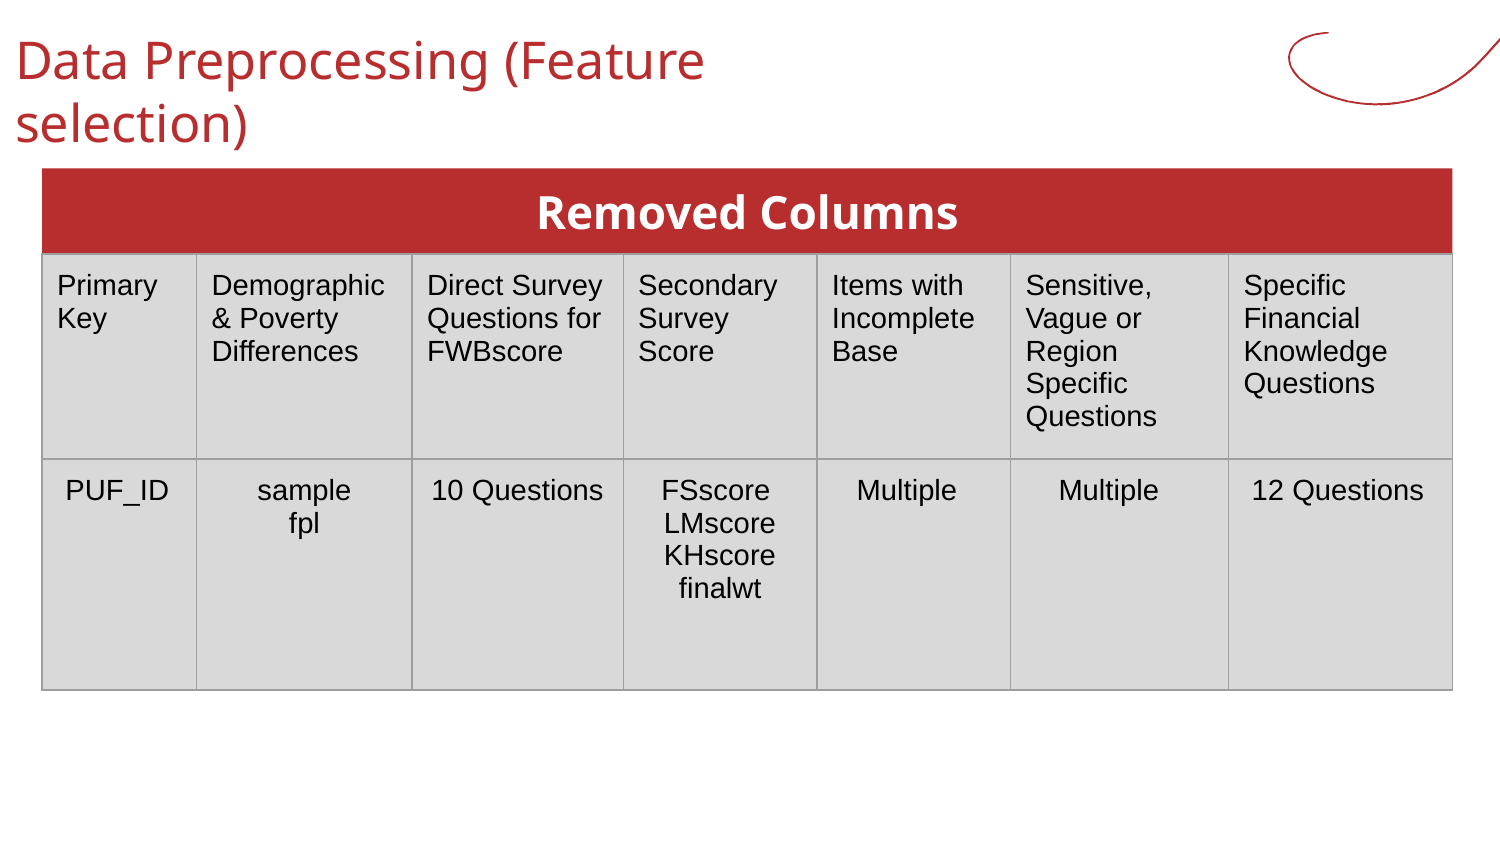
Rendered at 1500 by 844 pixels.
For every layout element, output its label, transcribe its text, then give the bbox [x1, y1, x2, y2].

table_header Secondary Survey Score [624, 255, 816, 458]
table_header Direct Survey Questions for FWBscore [413, 255, 623, 458]
table_cell FSscore LMscore KHscore finalwt [624, 460, 816, 689]
table_cell 12 Questions [1229, 460, 1452, 689]
table_cell 10 Questions [413, 460, 623, 689]
table_header Primary Key [43, 255, 196, 458]
table_header Items with Incomplete Base [818, 255, 1010, 458]
table_header Sensitive, Vague or Region Specific Questions [1011, 255, 1228, 458]
table_cell sample fpl [197, 460, 411, 689]
text_box Removed Columns [42, 168, 1453, 253]
table_cell Multiple [1011, 460, 1228, 689]
table_cell Multiple [818, 460, 1010, 689]
table_header Specific Financial Knowledge Questions [1229, 255, 1452, 458]
table_cell PUF_ID [43, 460, 196, 689]
table_header Demographic & Poverty Differences [197, 255, 411, 458]
title Data Preprocessing (Feature selection) [0, 0, 943, 181]
